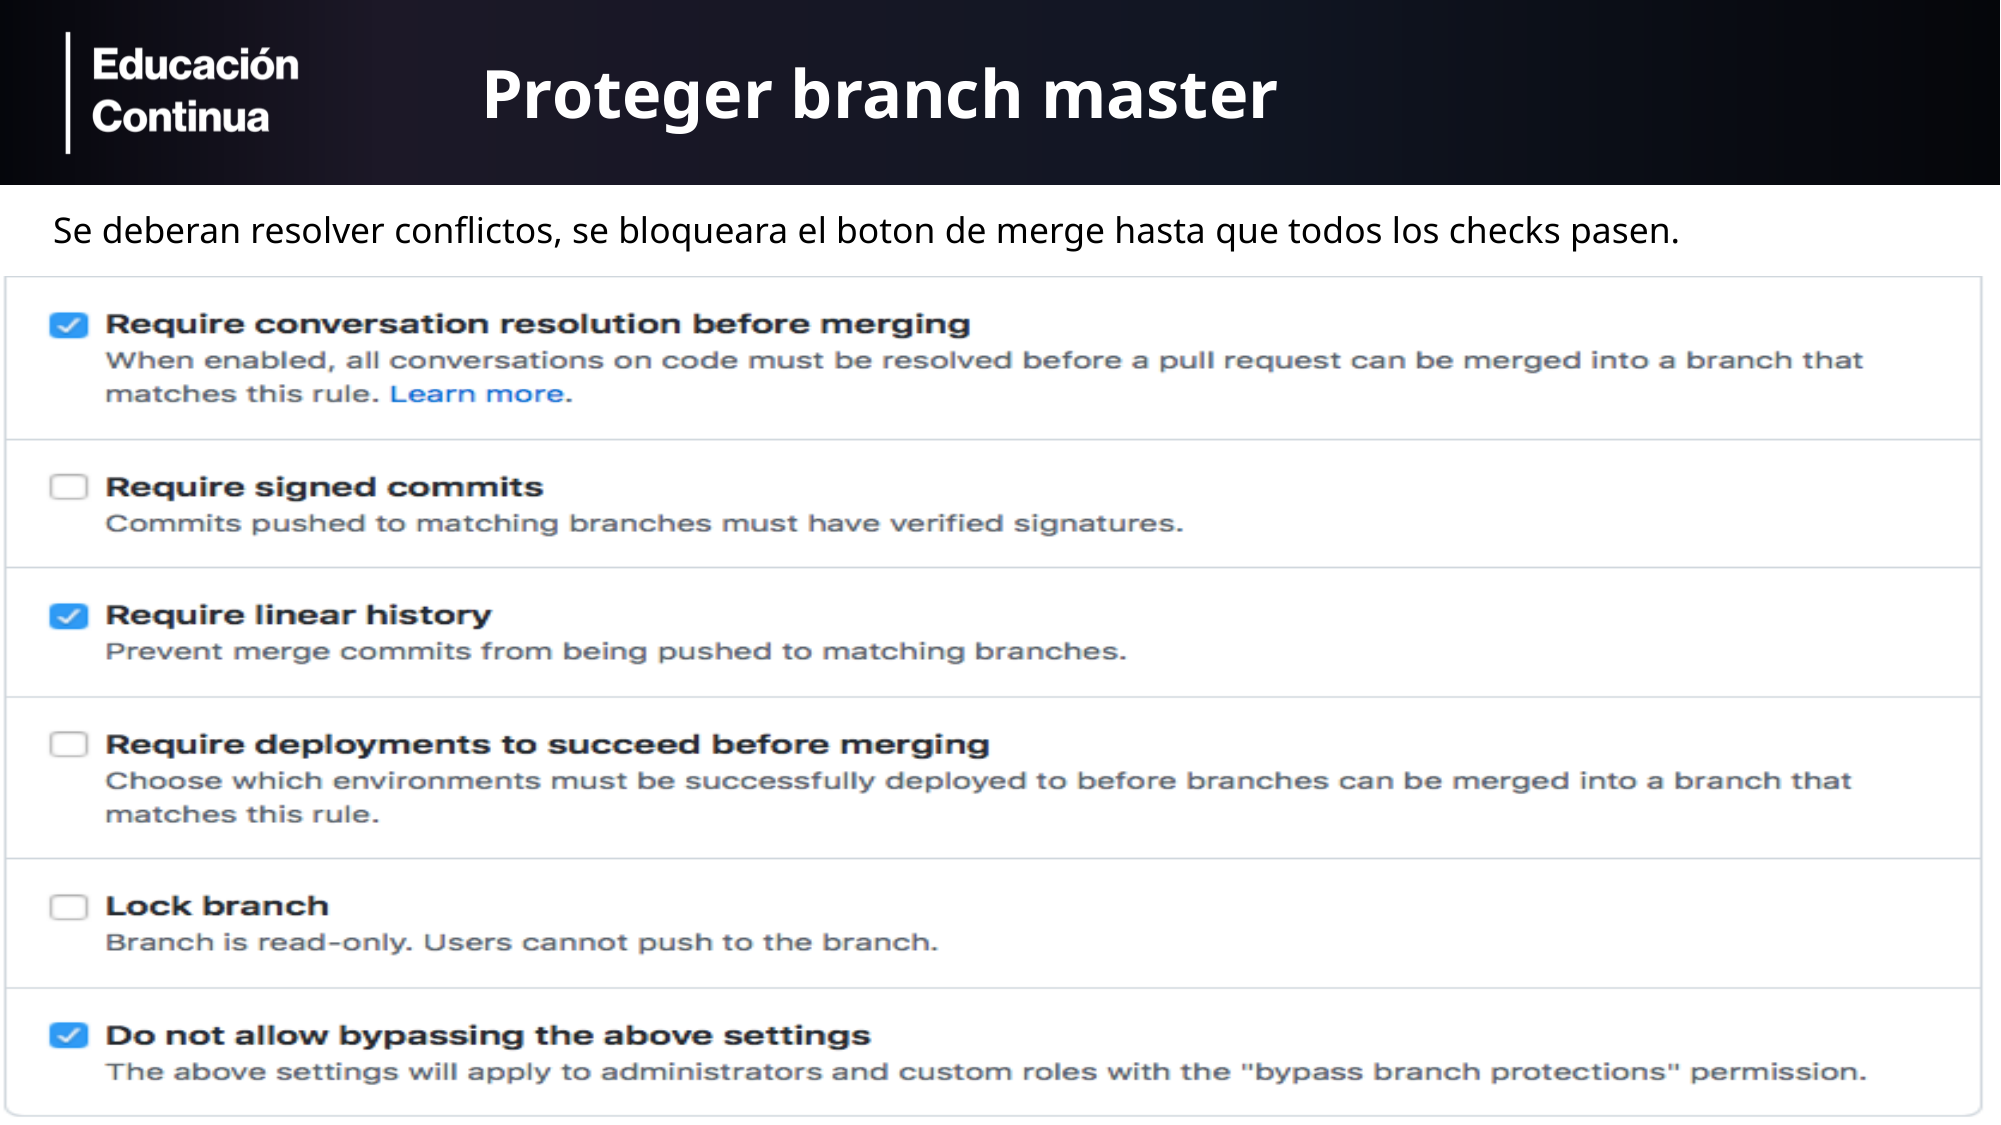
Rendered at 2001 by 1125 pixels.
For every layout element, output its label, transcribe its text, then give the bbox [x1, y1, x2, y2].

title Proteger branch master [466, 37, 1791, 146]
text_box Se deberan resolver conflictos, se bloqueara el boton de merge hasta que todos los checks pasen. [38, 192, 1931, 272]
picture [0, 0, 2000, 185]
picture [0, 275, 2000, 1125]
